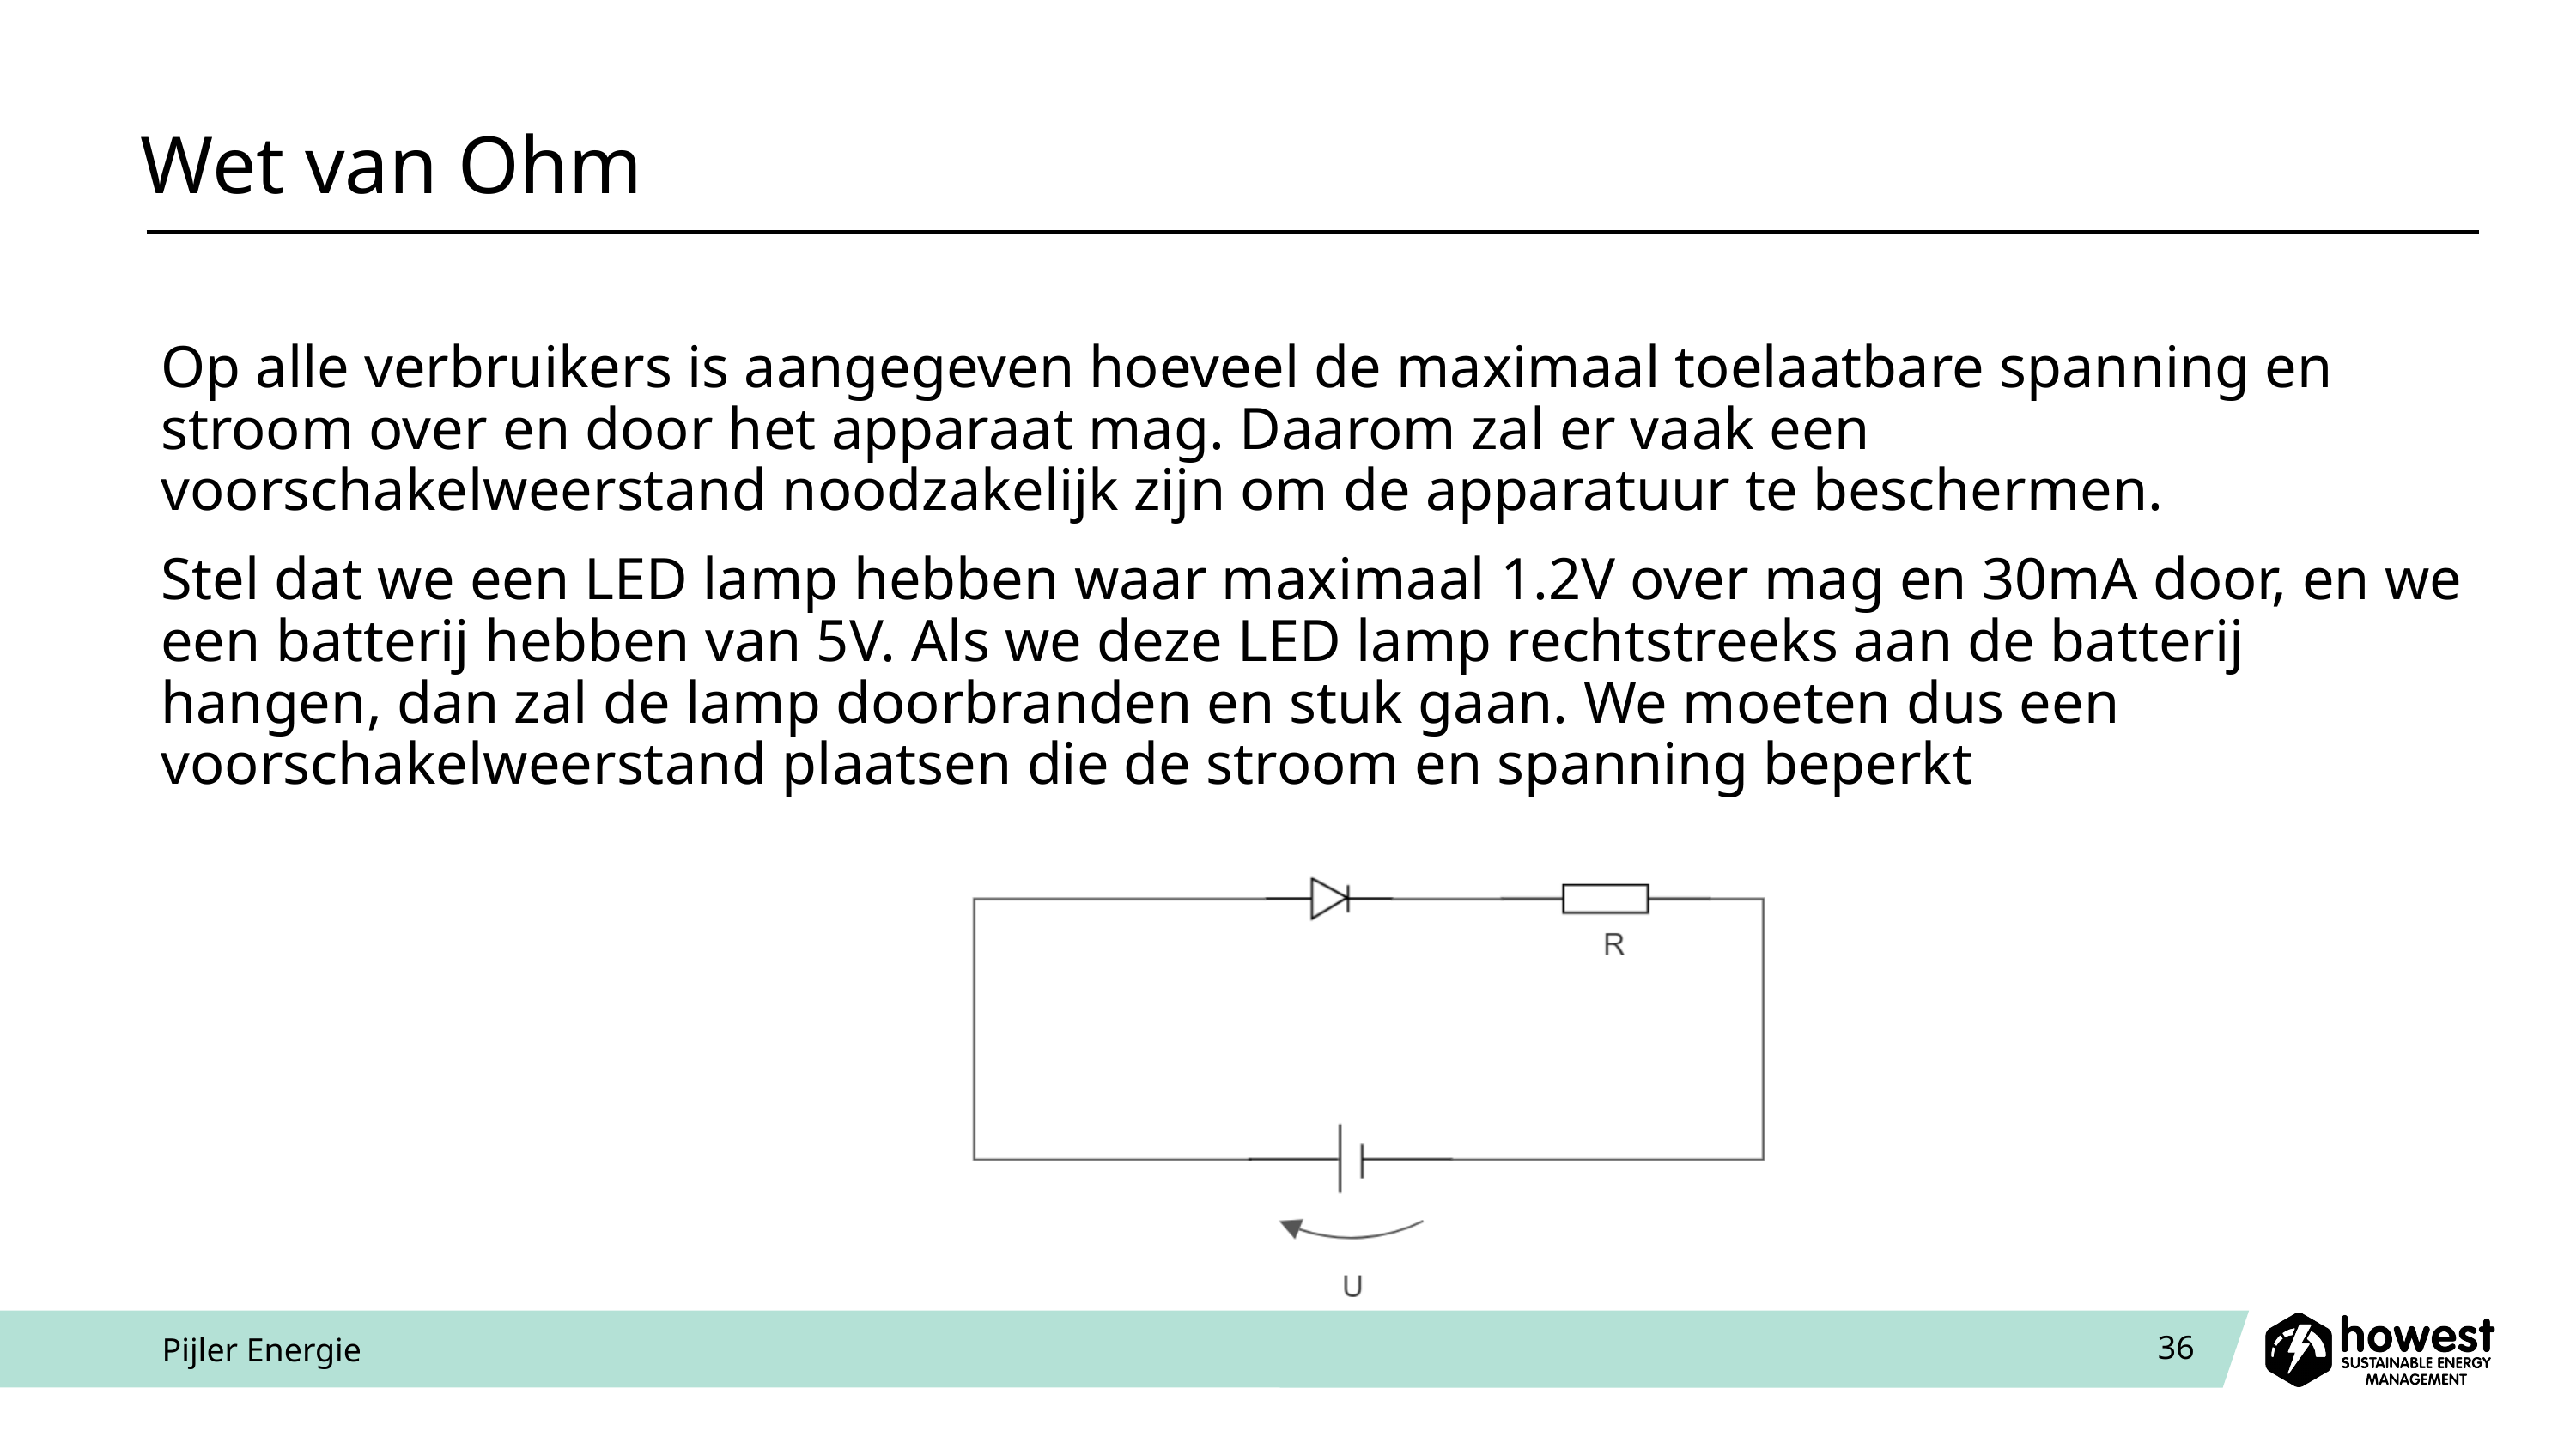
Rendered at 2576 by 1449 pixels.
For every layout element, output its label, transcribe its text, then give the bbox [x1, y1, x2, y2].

slide_number 36 [1676, 1310, 2208, 1388]
picture [935, 860, 1823, 1309]
title Wet van Ohm [140, 124, 2476, 215]
slide_number Pijler Energie [149, 1310, 729, 1388]
list Op alle verbruikers is aangegeven hoeveel de maximaal toelaatbare spanning en stroom over en door het apparaat mag. Daarom zal er vaak een voorschakelweerstand noodzakelijk zijn om de apparatuur te beschermen. Stel dat we een LED lamp hebben waar maximaal 1.2V over mag en 30mA door, en we een batterij hebben van 5V. Als we deze LED lamp rechtstreeks aan de batterij hangen, dan zal de lamp doorbranden en stuk gaan. We moeten dus een voorschakelweerstand plaatsen die de stroom en spanning beperkt [148, 331, 2483, 1191]
picture [2265, 1313, 2495, 1387]
